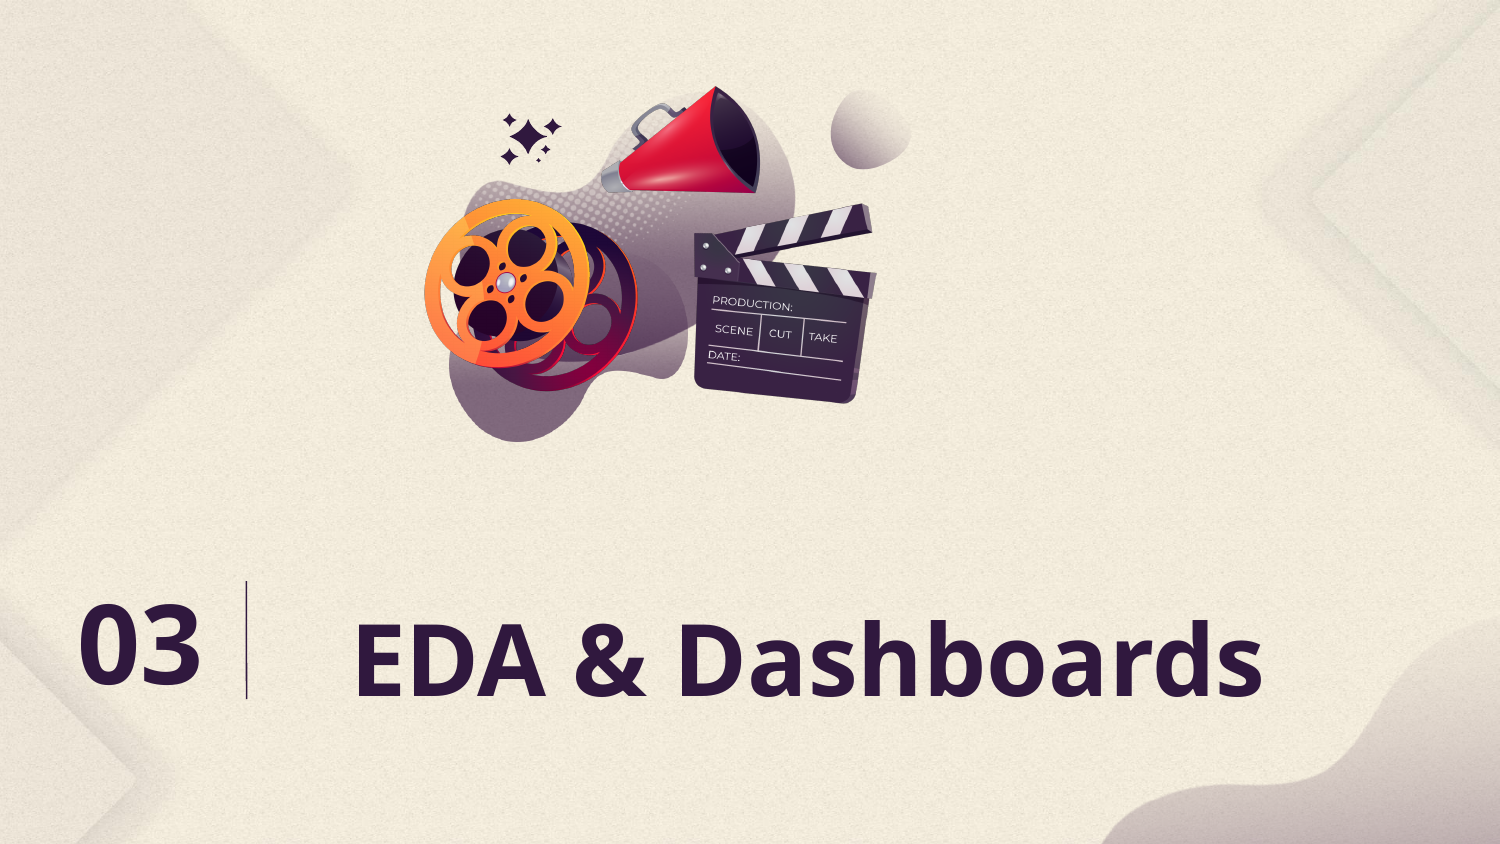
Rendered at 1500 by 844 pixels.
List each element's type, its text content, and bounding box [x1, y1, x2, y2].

title 03 [46, 542, 236, 738]
subtitle EDA & Dashboards [335, 563, 1294, 723]
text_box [418, 69, 913, 447]
picture [0, 0, 1500, 844]
